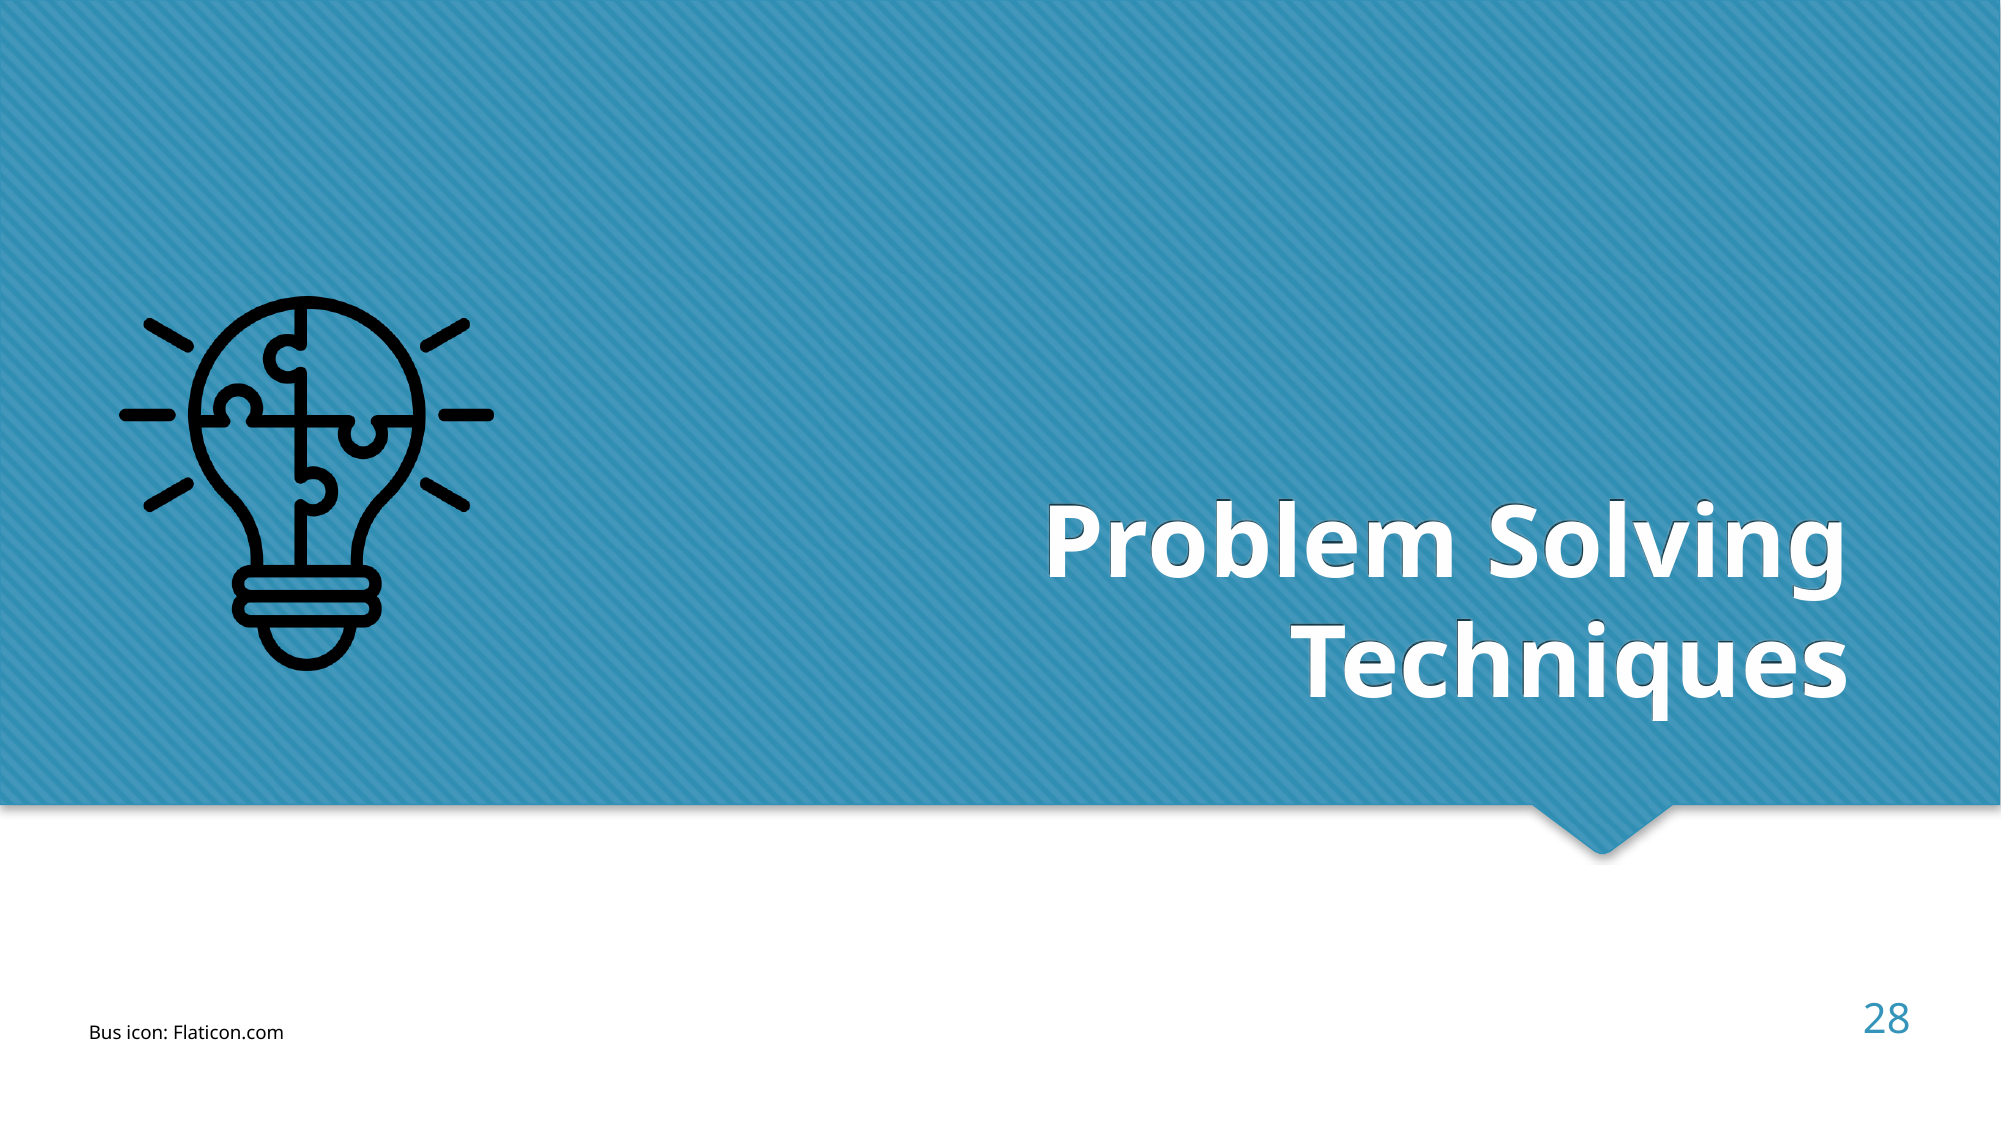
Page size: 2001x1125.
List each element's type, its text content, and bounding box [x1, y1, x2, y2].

text_box Bus icon: Flaticon.com [74, 991, 1492, 1051]
picture [1, 1, 1999, 852]
text_box Problem Solving Techniques [548, 329, 1866, 725]
text_box <number> [1751, 970, 1926, 1051]
